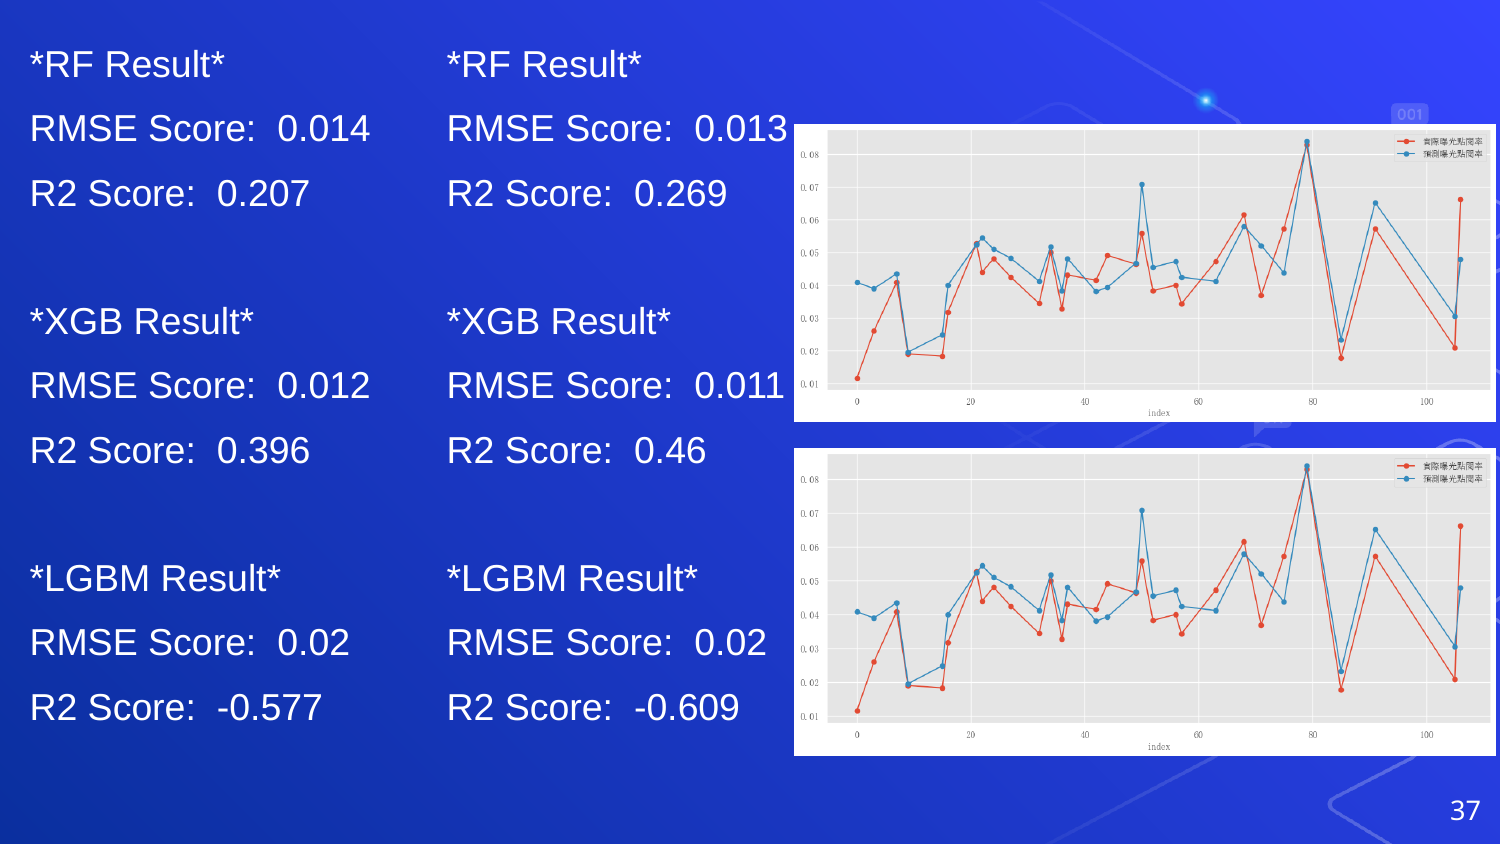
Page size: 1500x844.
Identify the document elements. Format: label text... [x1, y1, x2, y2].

slide_number 37 [1391, 779, 1482, 844]
list *RF Result* RMSE Score: 0.013 R2 Score: 0.269 *XGB Result* RMSE Score: 0.011 R2 Score: 0.46 *LGBM Result* RMSE Score: 0.02 R2 Score: -0.609 [662, 33, 1079, 585]
picture [0, 0, 1500, 844]
list *RF Result* RMSE Score: 0.014 R2 Score: 0.207 *XGB Result* RMSE Score: 0.012 R2 Score: 0.396 *LGBM Result* RMSE Score: 0.02 R2 Score: -0.577 [29, 33, 662, 585]
